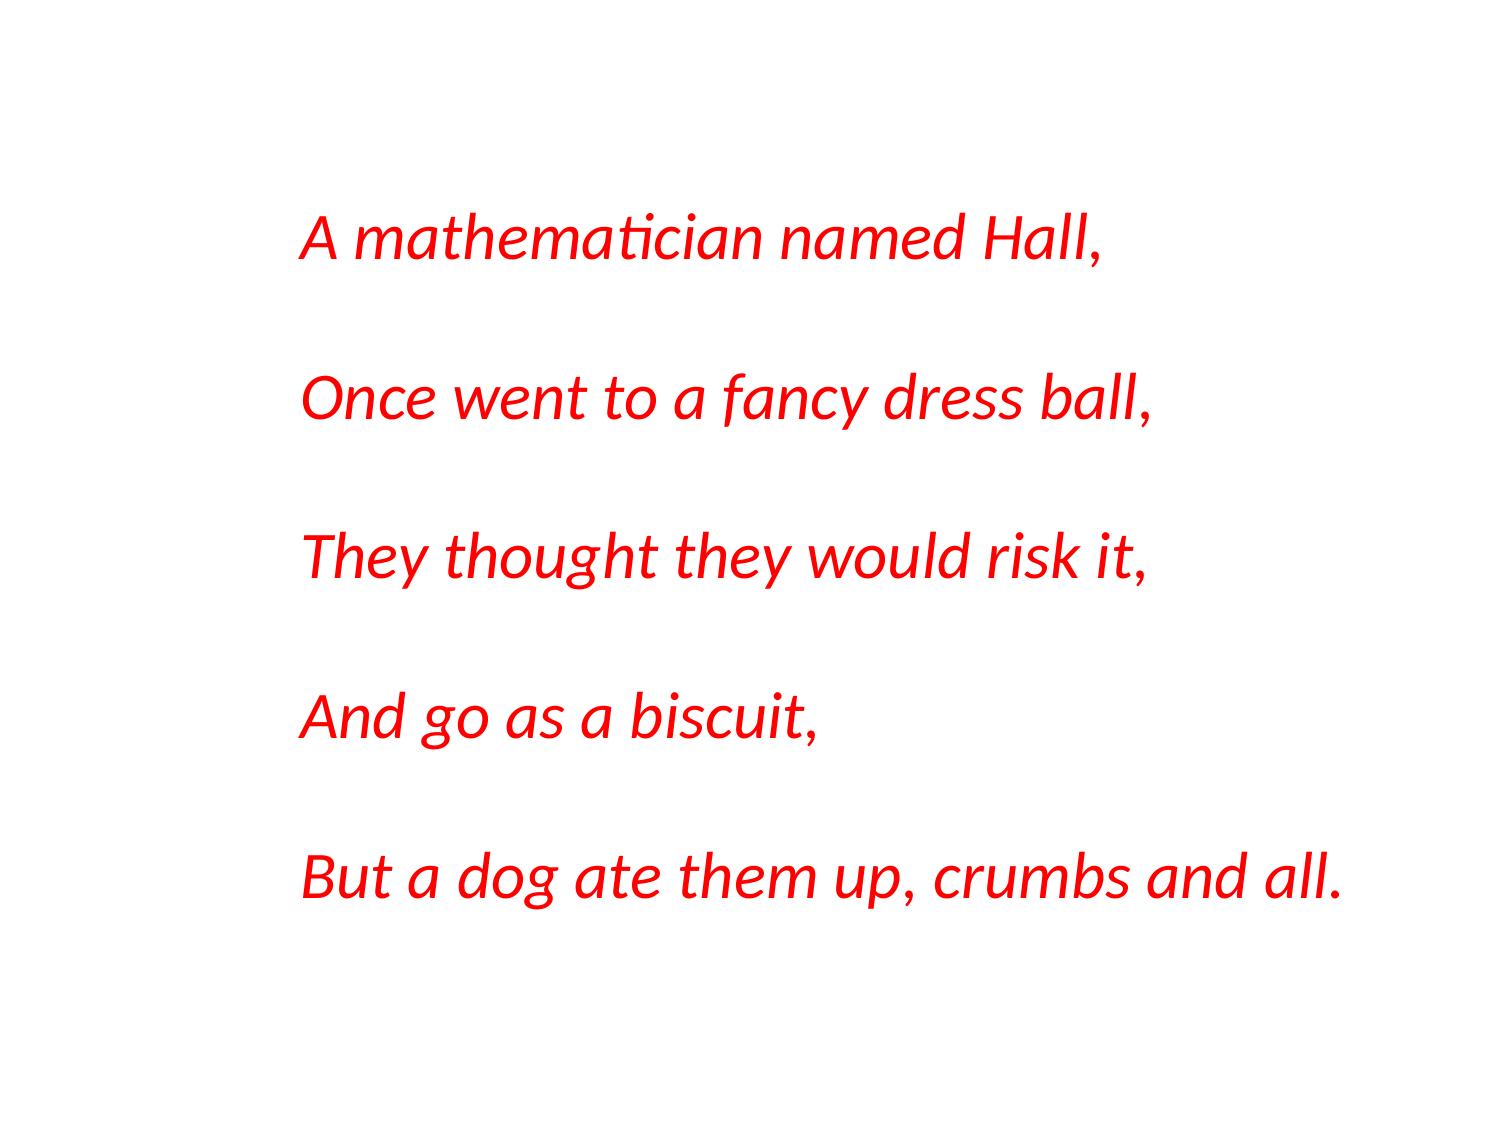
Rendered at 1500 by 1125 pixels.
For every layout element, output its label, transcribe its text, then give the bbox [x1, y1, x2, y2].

text_box A mathematician named Hall, Once went to a fancy dress ball, They thought they would risk it, And go as a biscuit, But a dog ate them up, crumbs and all. [285, 185, 1500, 1010]
